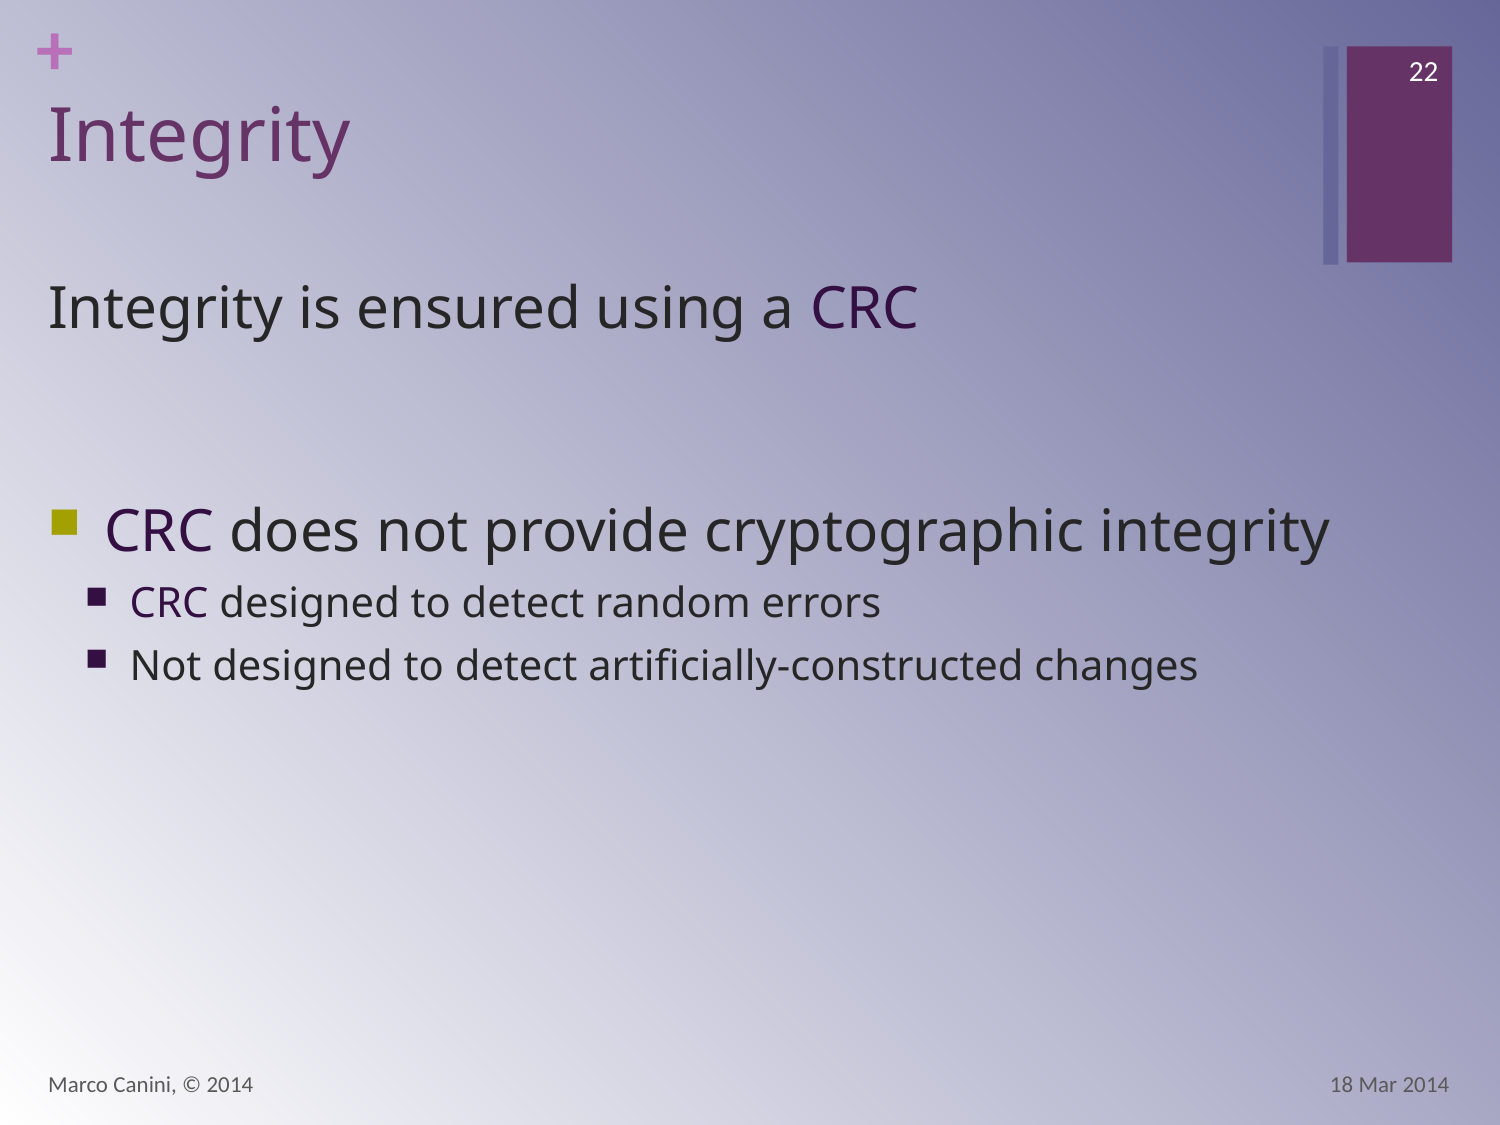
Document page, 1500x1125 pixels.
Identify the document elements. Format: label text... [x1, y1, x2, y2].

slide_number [1114, 1053, 1465, 1114]
slide_number 22 [1362, 39, 1454, 100]
list Integrity is ensured using a CRC CRC does not provide cryptographic integrity CRC designed to detect random errors Not designed to detect artificially-constructed changes [33, 262, 1465, 1054]
footer Marco Canini, © 2014 [33, 1054, 1038, 1114]
title Integrity [33, 79, 1322, 262]
